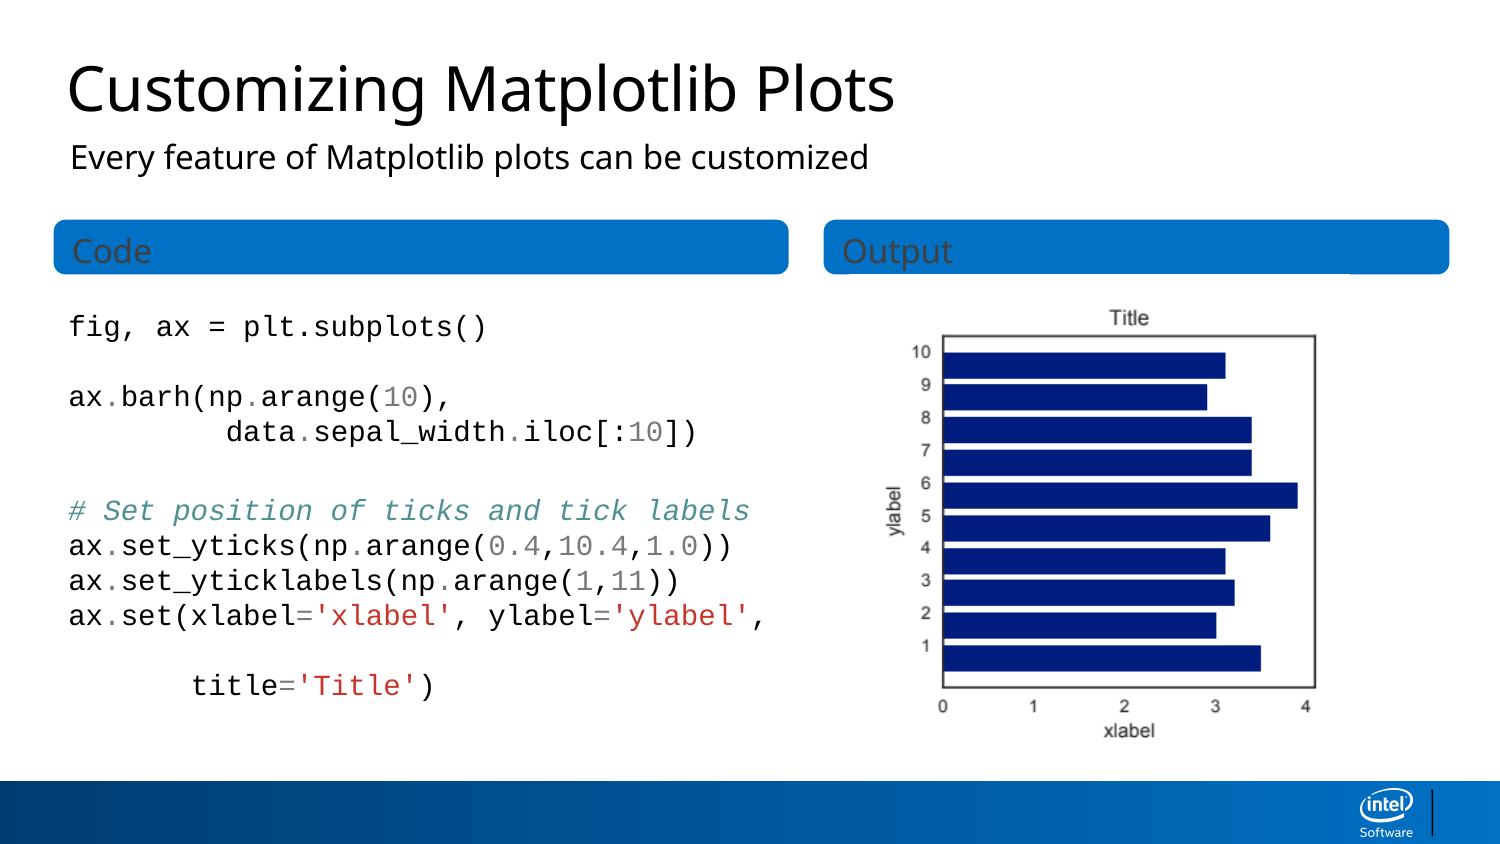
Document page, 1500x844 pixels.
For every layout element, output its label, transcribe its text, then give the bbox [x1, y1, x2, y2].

picture [1360, 788, 1413, 837]
picture [848, 274, 1351, 776]
text_box Code [53, 219, 789, 275]
text_box Customizing Matplotlib Plots [65, 48, 1450, 124]
text_box Every feature of Matplotlib plots can be customized [55, 128, 1178, 184]
text_box Output [823, 219, 1450, 275]
text_box fig, ax = plt.subplots() ax.barh(np.arange(10), data.sepal_width.iloc[:10]) # Set position of ticks and tick labels ax.set_yticks(np.arange(0.4,10.4,1.0)) ax.set_yticklabels(np.arange(1,11)) ax.set(xlabel='xlabel', ylabel='ylabel', title='Title') [53, 299, 801, 699]
